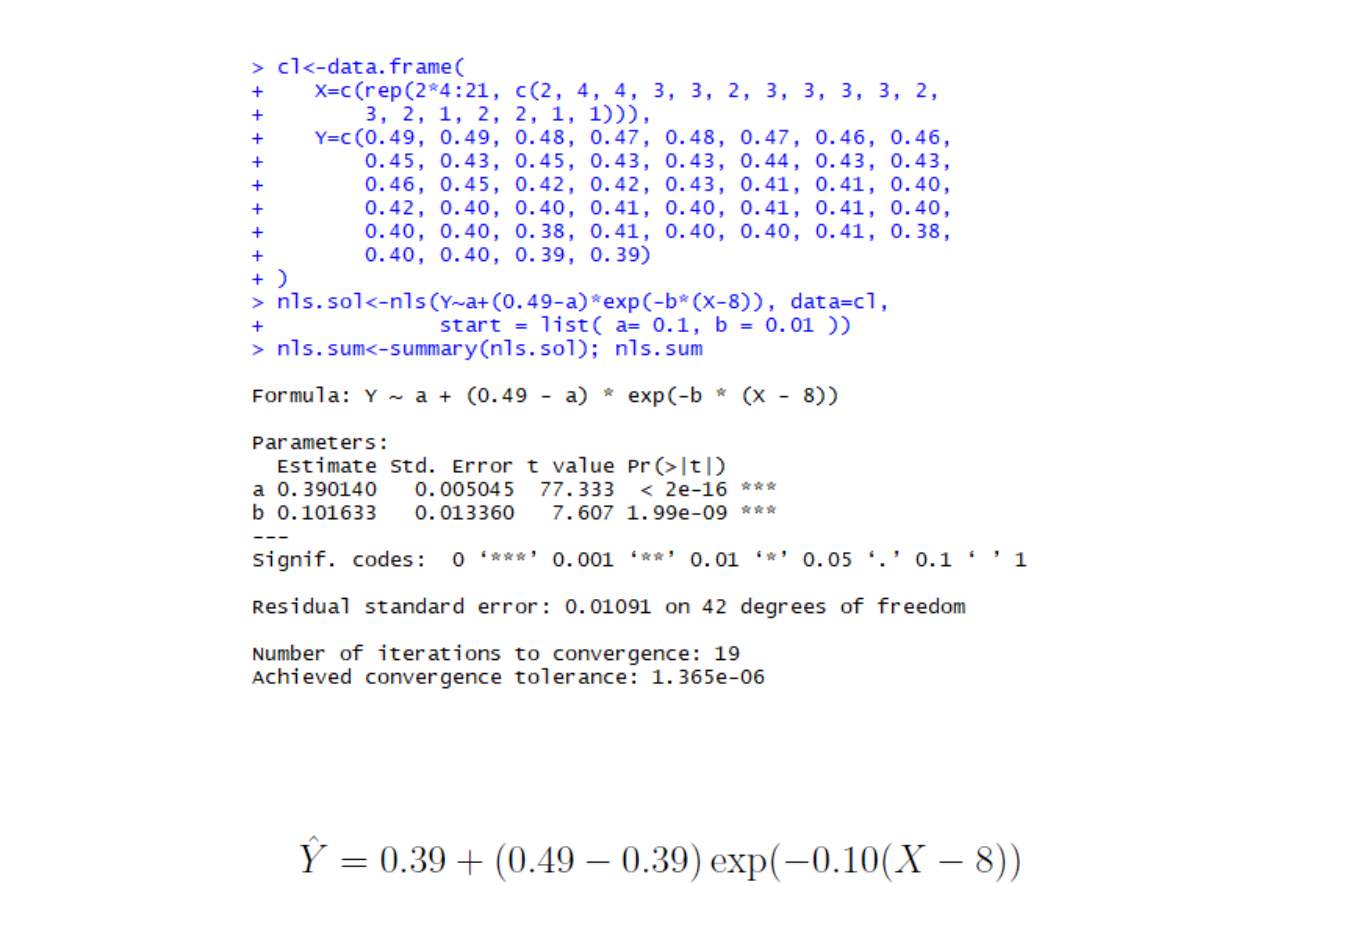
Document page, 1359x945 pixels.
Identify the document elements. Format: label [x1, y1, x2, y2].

picture [246, 52, 1036, 695]
picture [285, 819, 1024, 896]
